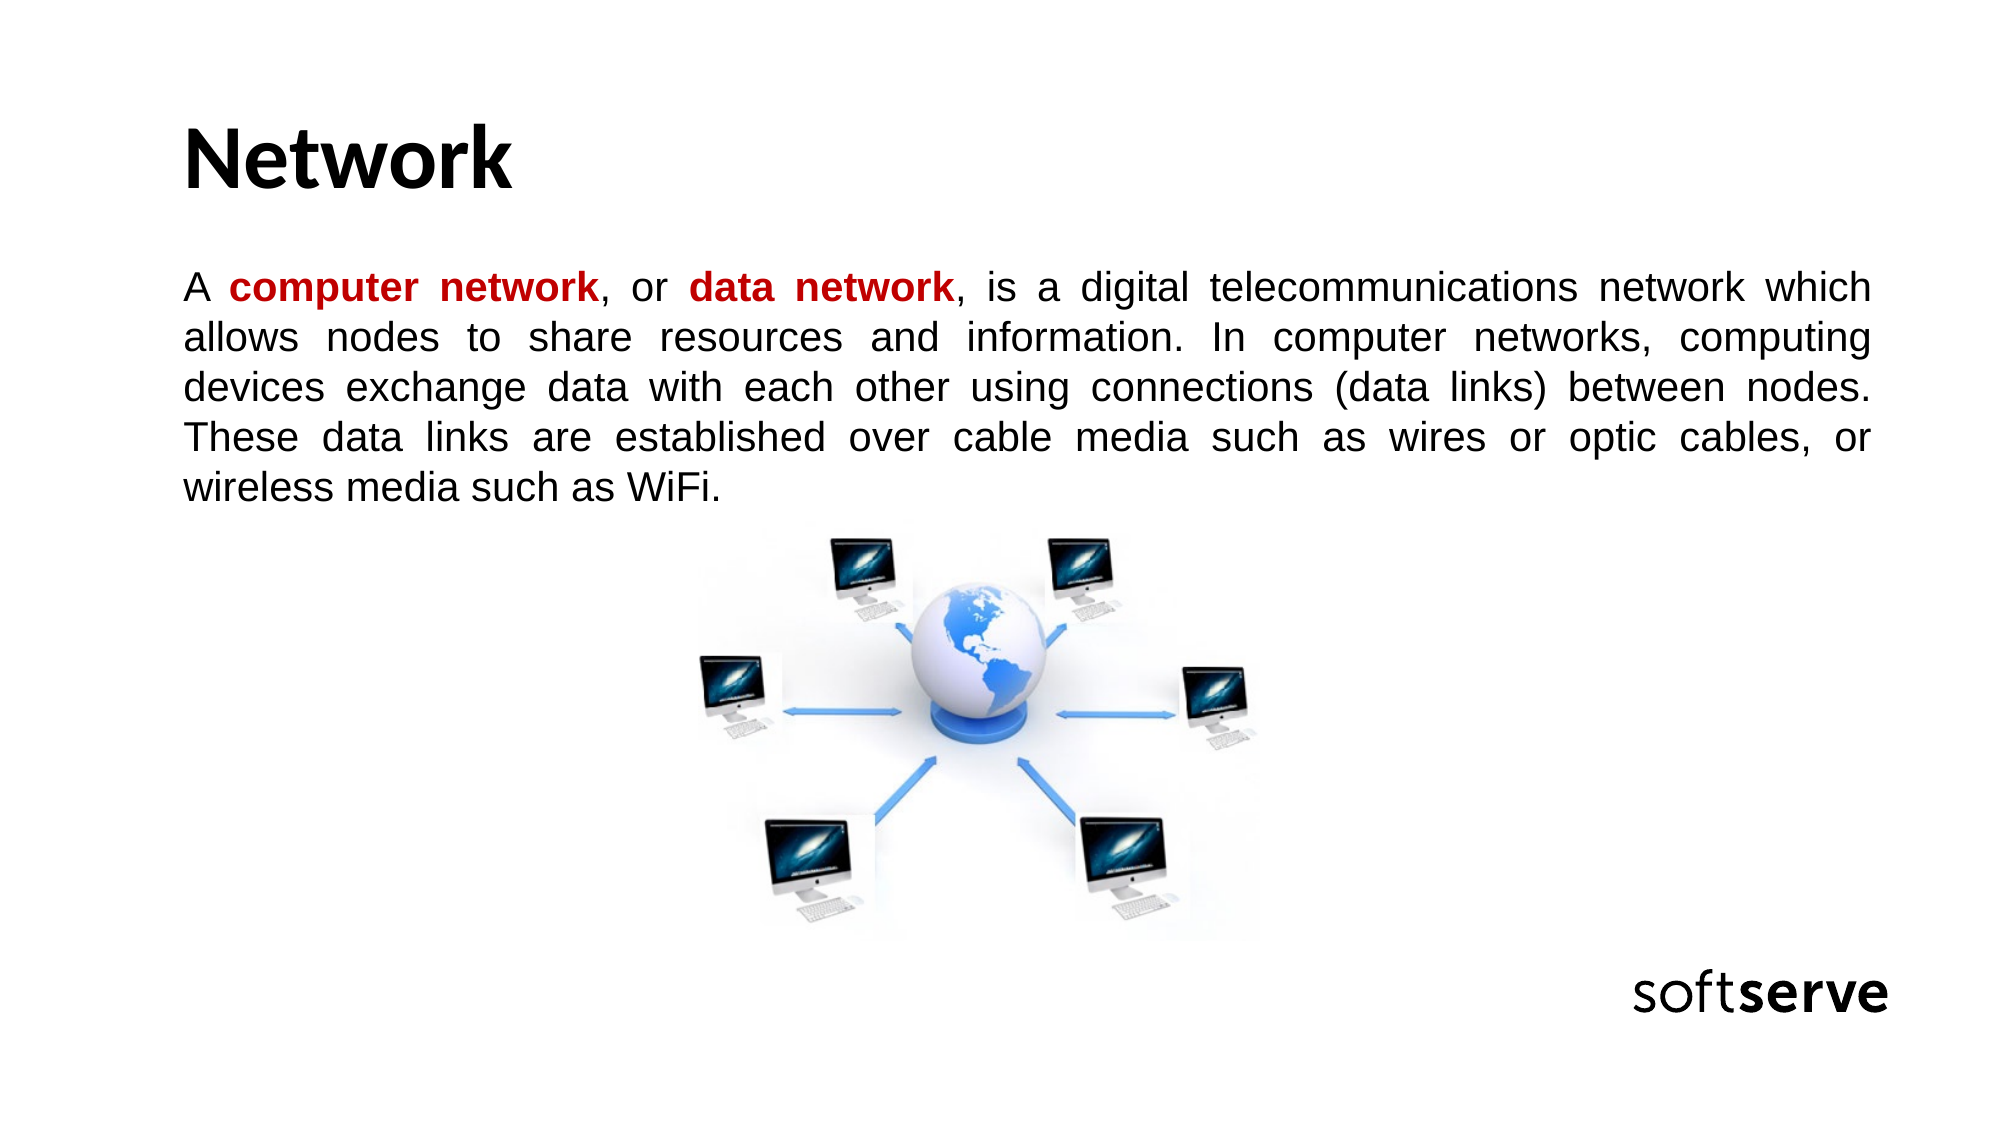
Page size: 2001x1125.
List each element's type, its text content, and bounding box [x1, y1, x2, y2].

text_box A computer network, or data network, is a digital telecommunications network which allows nodes to share resources and information. In computer networks, computing devices exchange data with each other using connections (data links) between nodes. These data links are established over cable media such as wires or optic cables, or wireless media such as WiFi. [168, 252, 1888, 518]
text_box Network [168, 90, 1888, 215]
picture [698, 519, 1260, 941]
